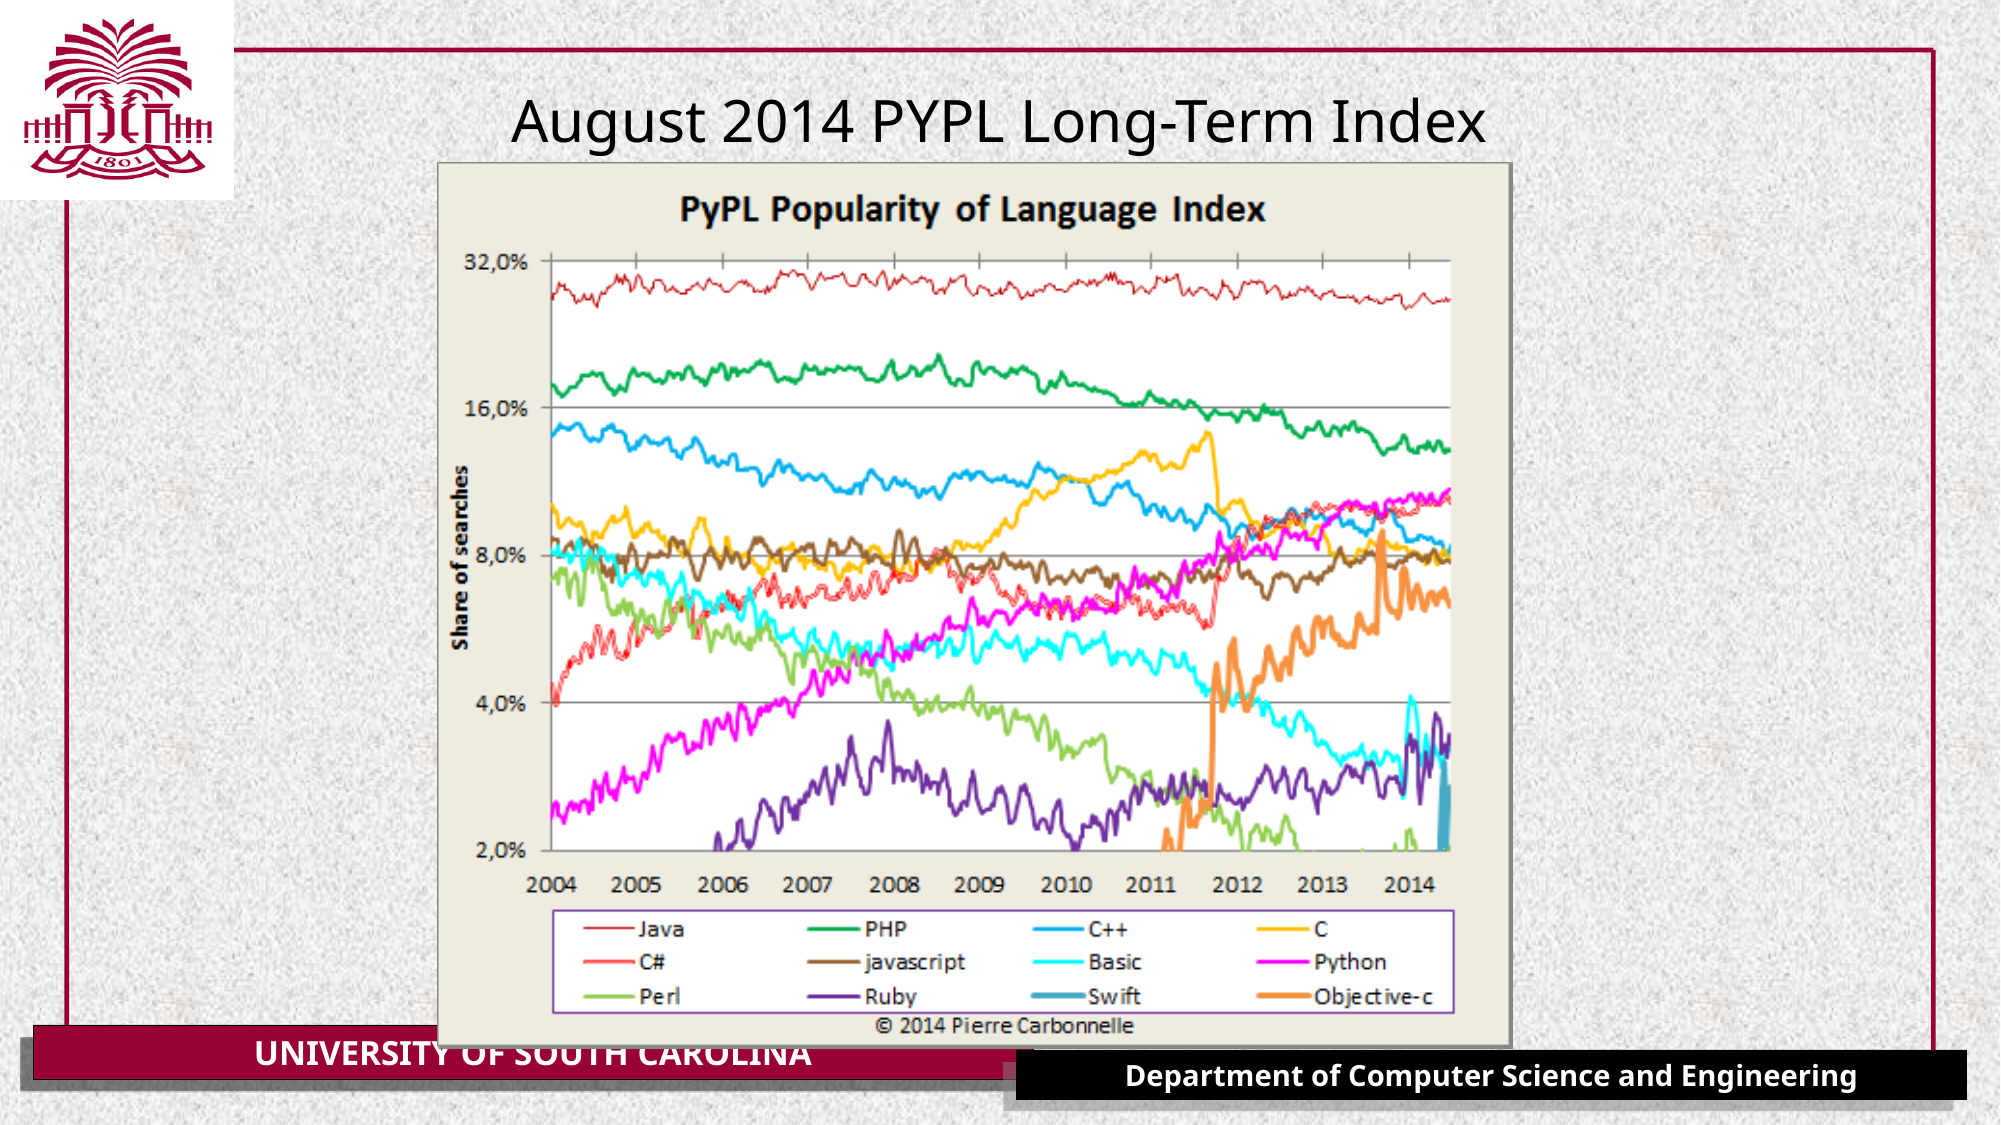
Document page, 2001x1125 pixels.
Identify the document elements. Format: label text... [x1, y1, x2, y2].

title August 2014 PYPL Long-Term Index [362, 75, 1638, 163]
picture [0, 0, 2001, 1125]
